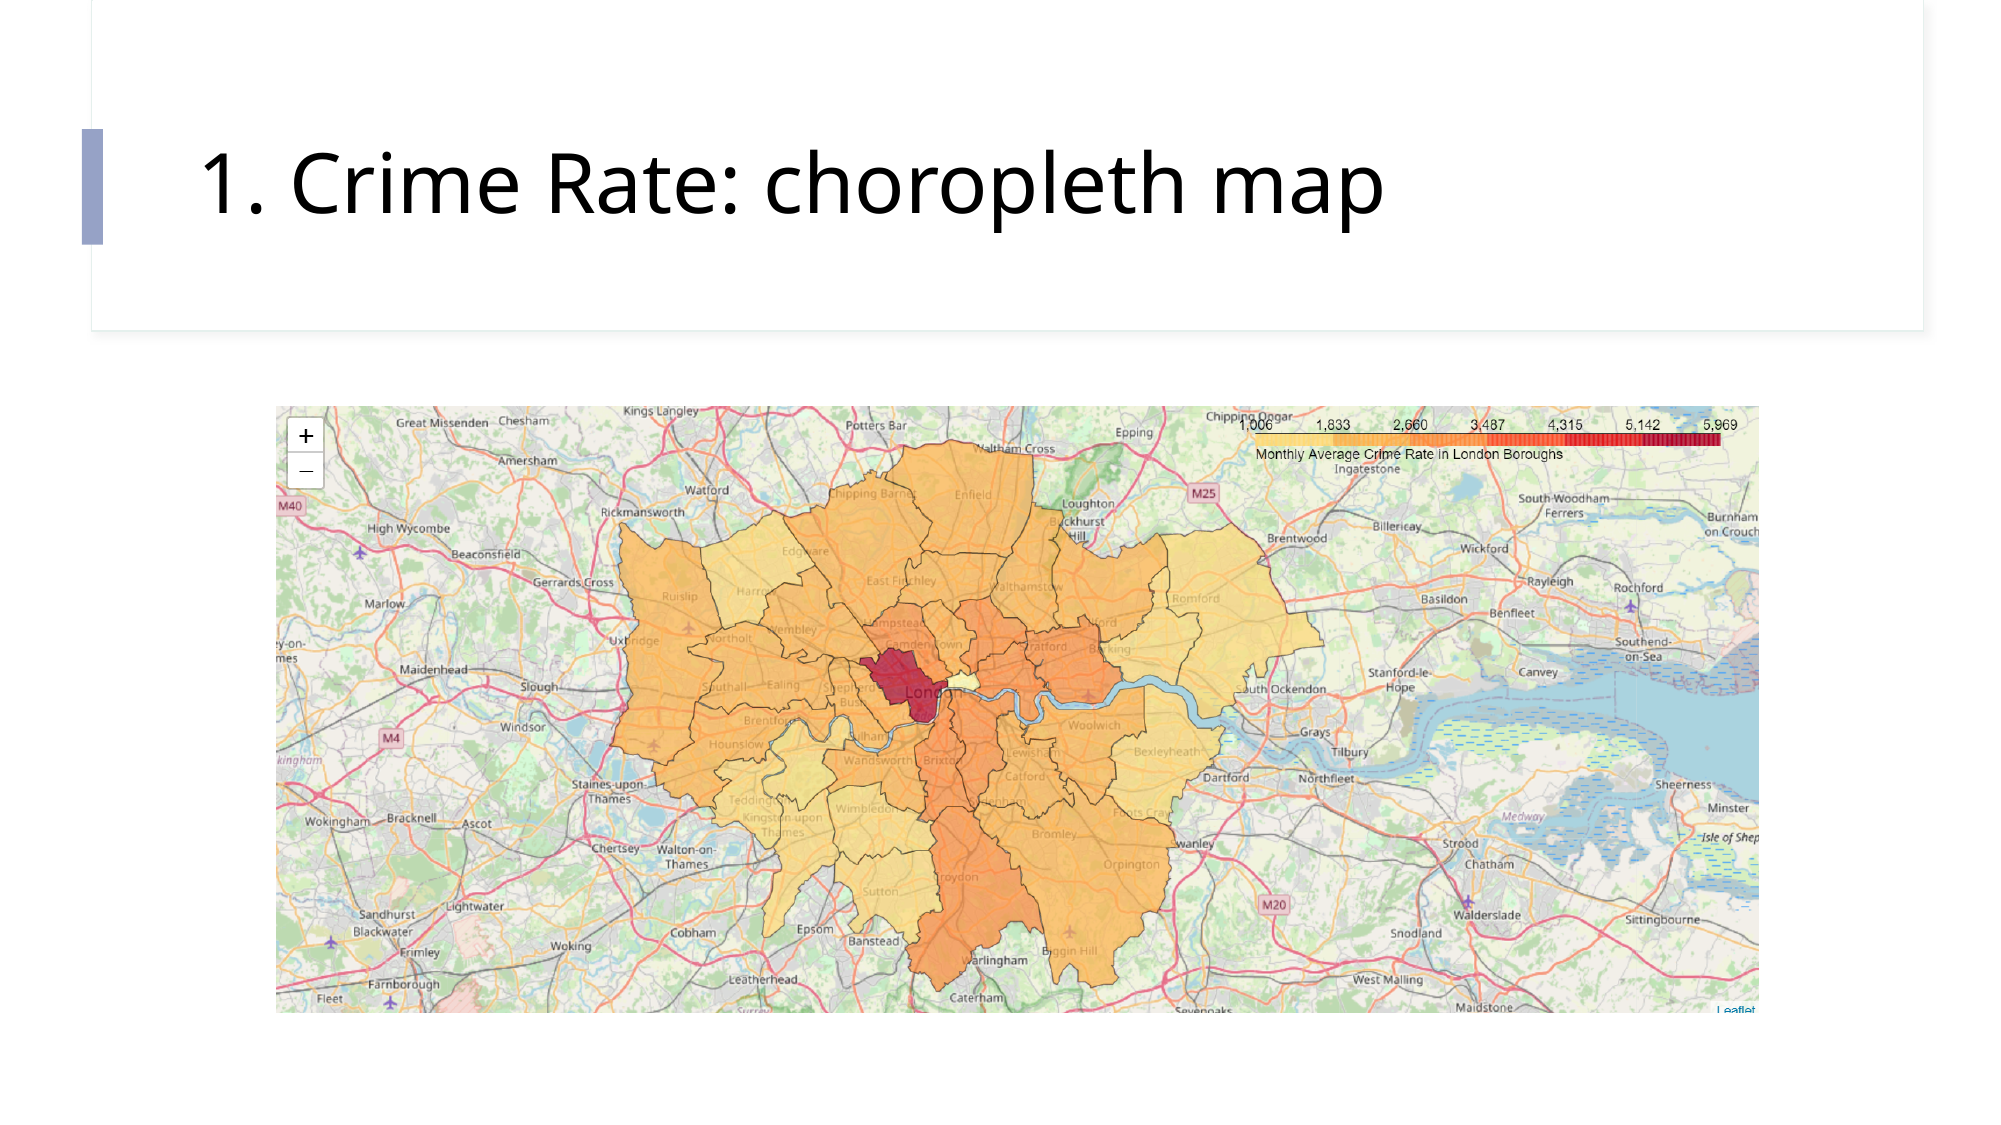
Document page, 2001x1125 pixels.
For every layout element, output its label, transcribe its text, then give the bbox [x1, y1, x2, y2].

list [275, 406, 1759, 1013]
title 1. Crime Rate: choropleth map [183, 90, 1851, 284]
